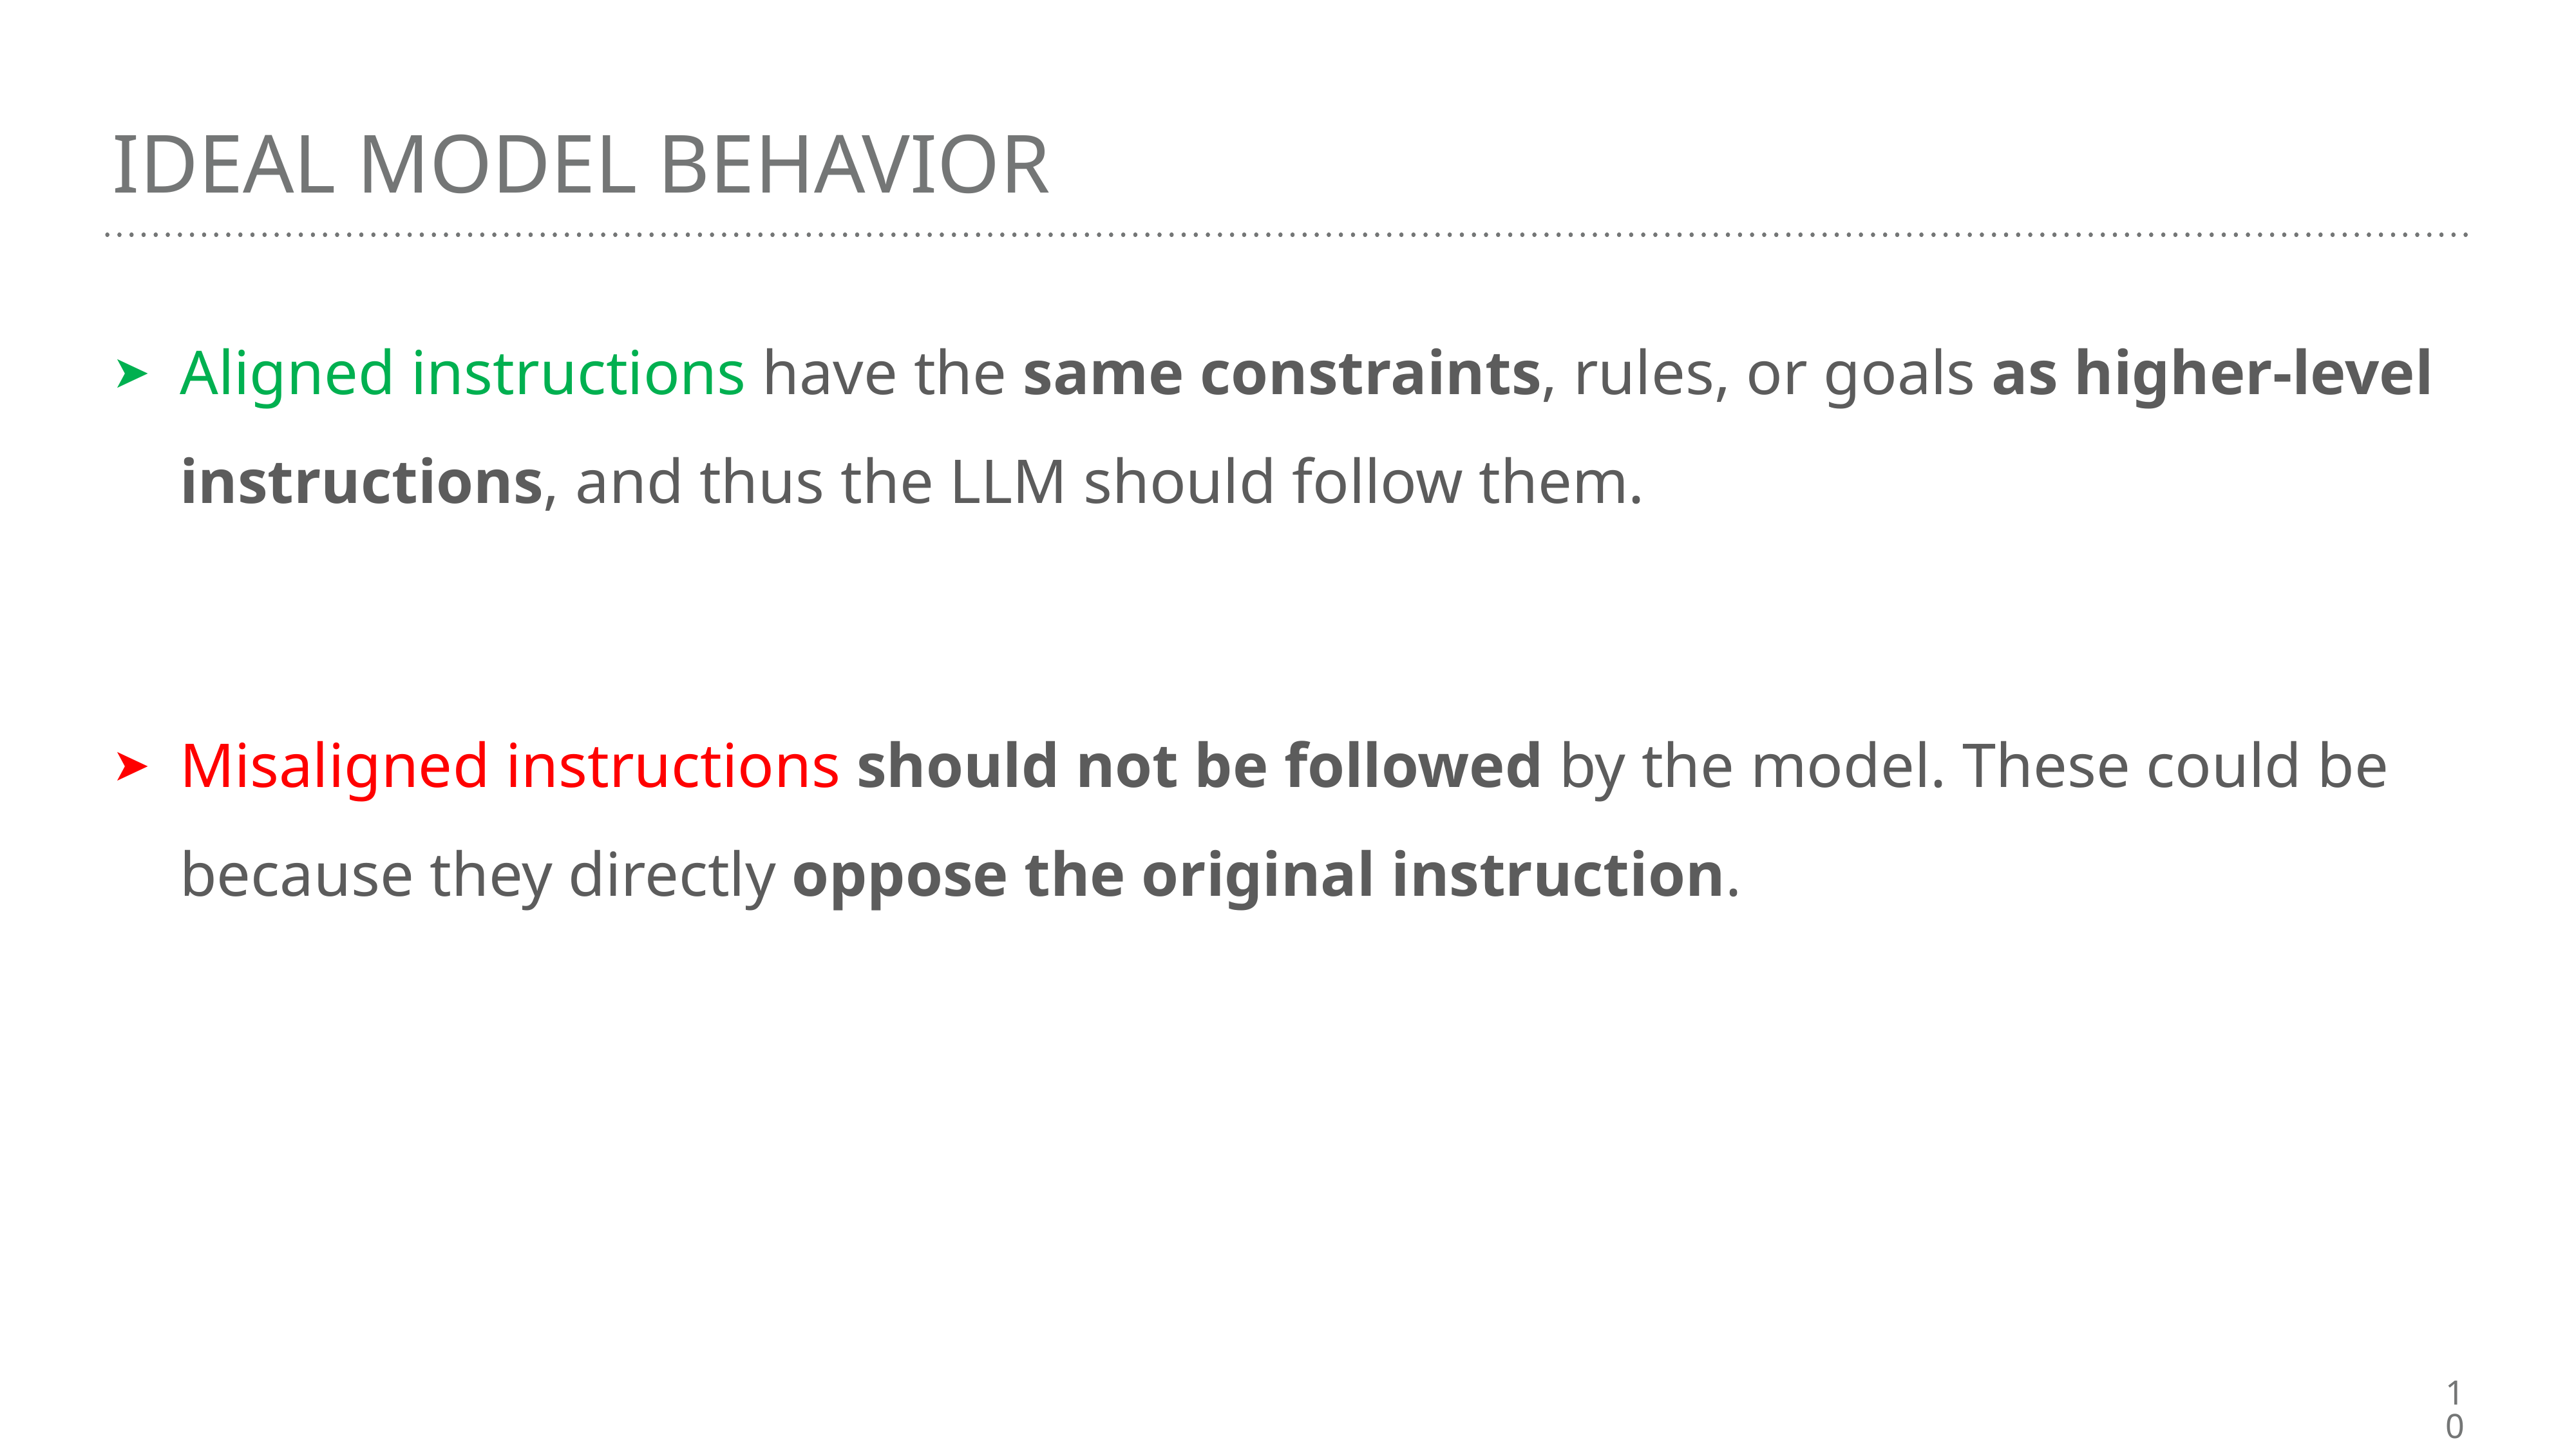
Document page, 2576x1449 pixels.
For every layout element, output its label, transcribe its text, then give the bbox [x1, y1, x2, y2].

slide_number 10 [2440, 1367, 2469, 1416]
title Ideal Model Behavior [107, 107, 2469, 215]
list Aligned instructions have the same constraints, rules, or goals as higher-level instructions, and thus the LLM should follow them. Misaligned instructions should not be followed by the model. These could be because they directly oppose the original instruction. [107, 292, 2469, 1367]
